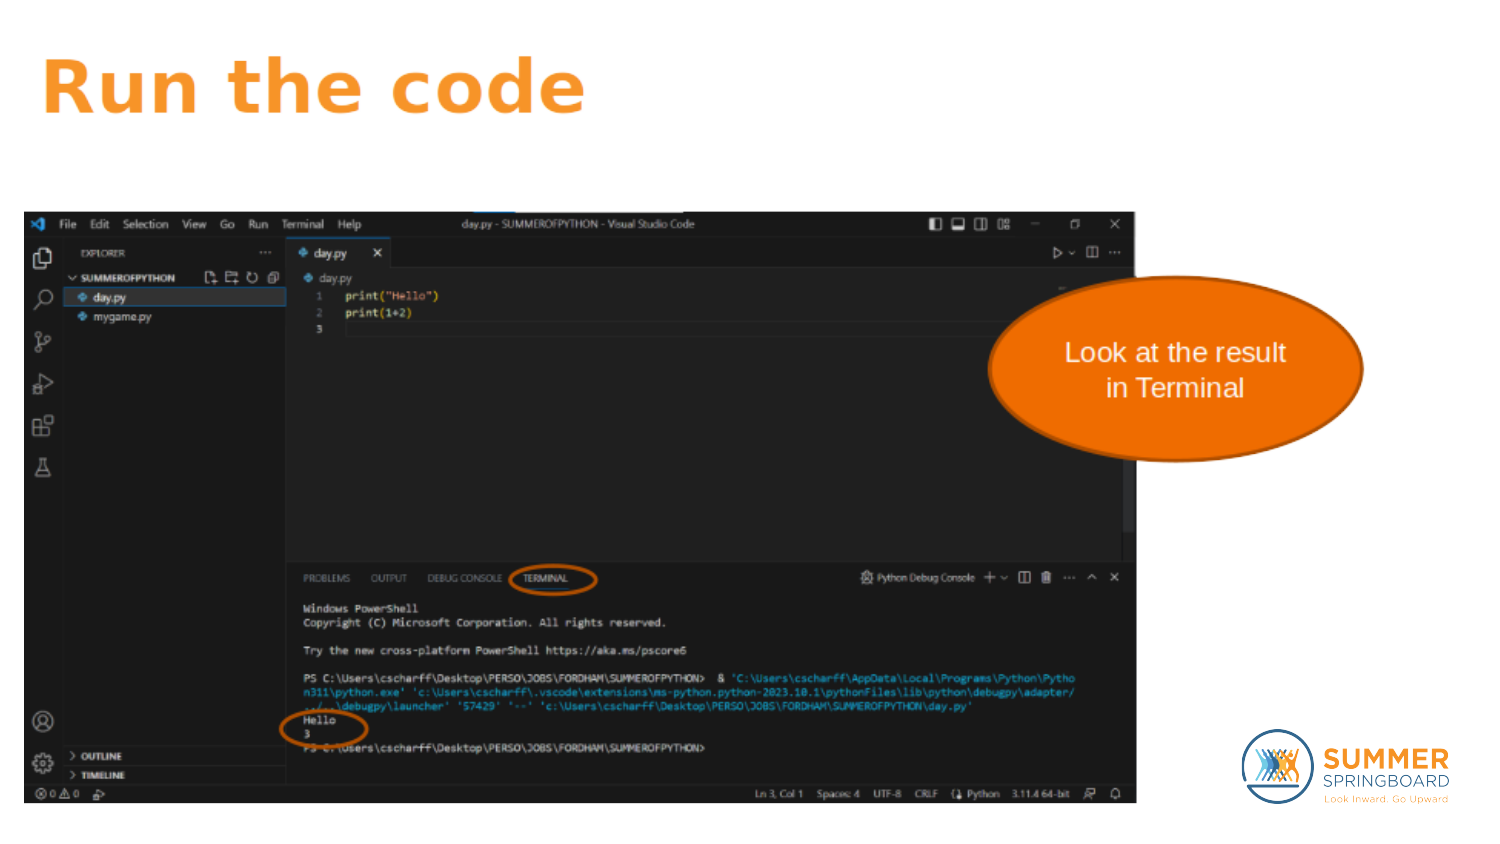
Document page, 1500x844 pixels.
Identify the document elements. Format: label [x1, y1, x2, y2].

picture [24, 24, 1449, 819]
